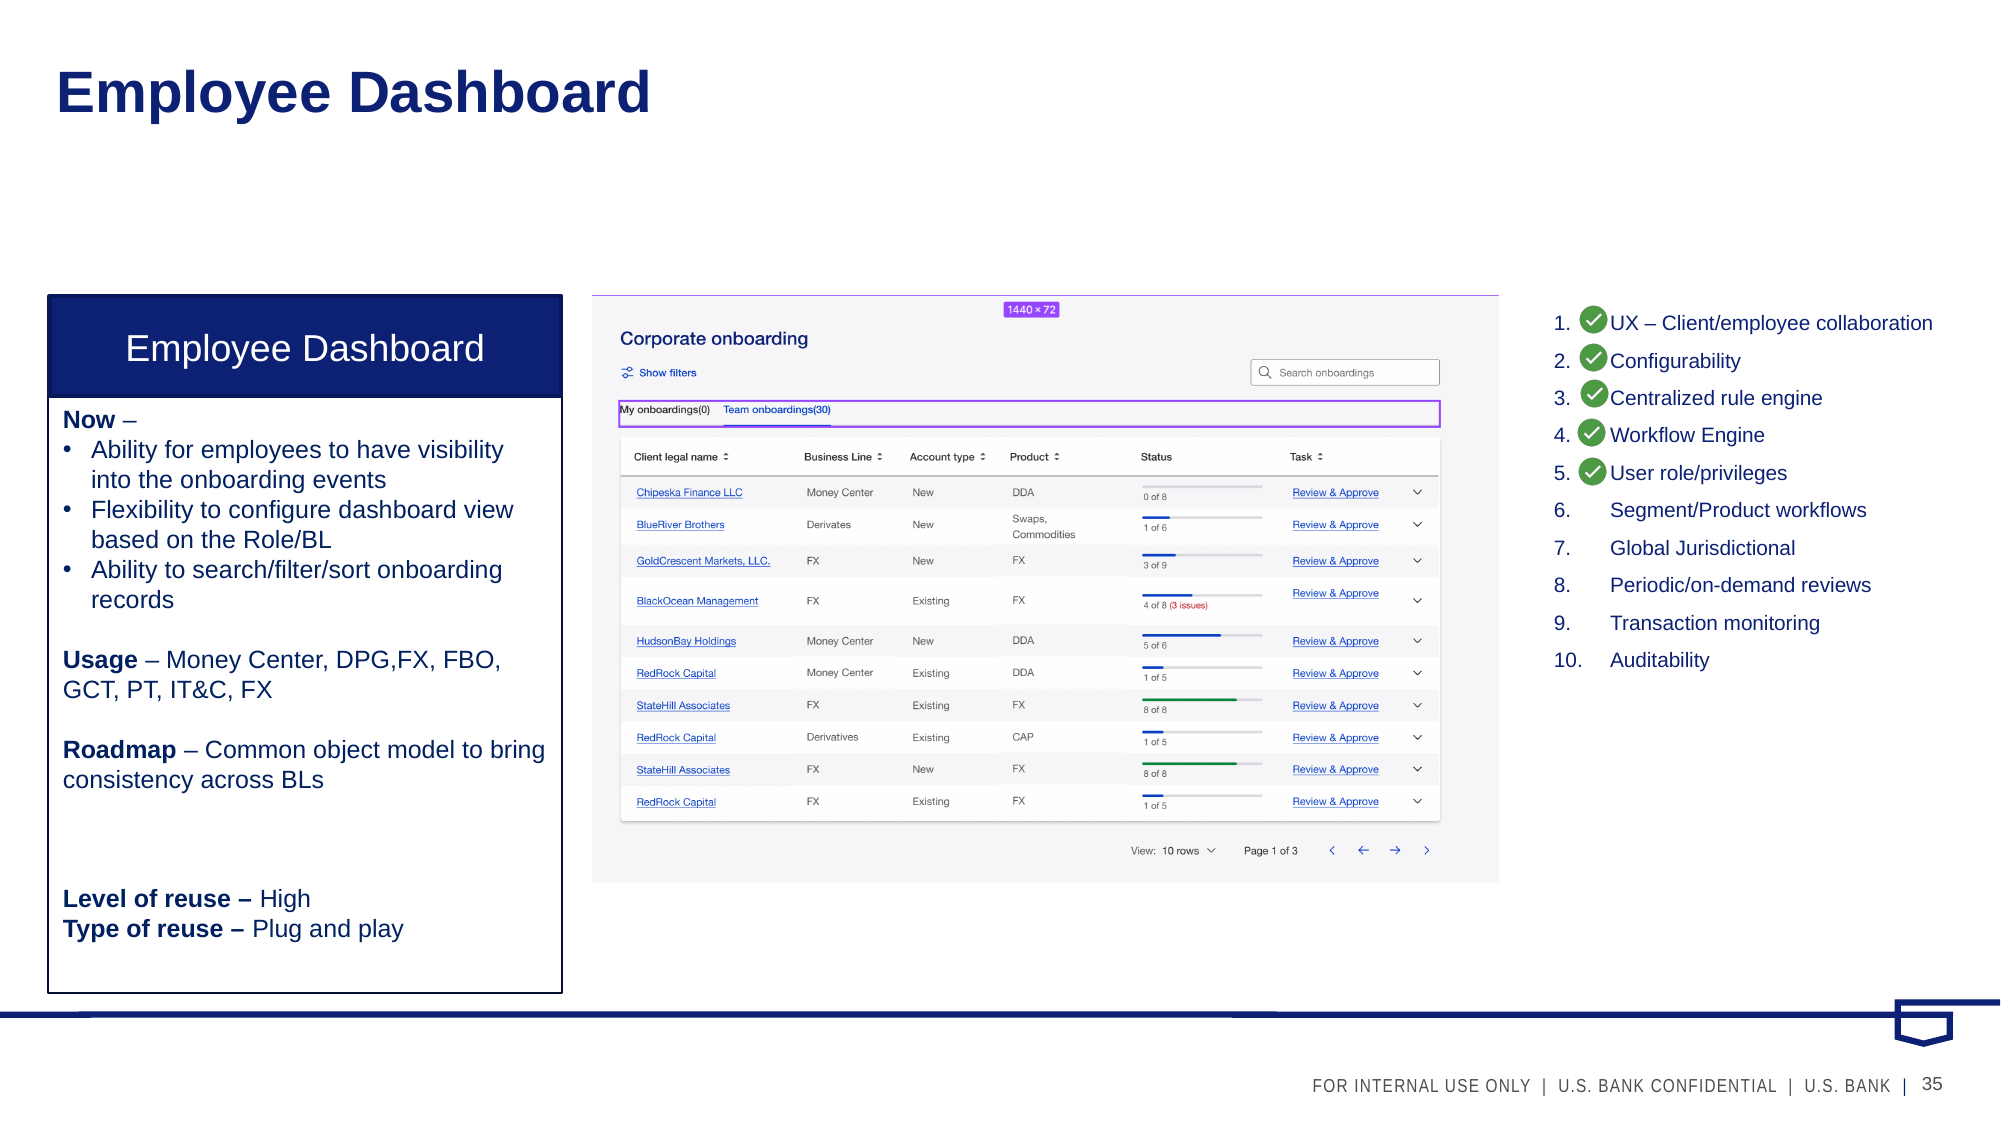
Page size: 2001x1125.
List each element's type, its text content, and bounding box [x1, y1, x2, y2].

text_box Employee Dashboard [47, 294, 563, 398]
text_box Now – Ability for employees to have visibility into the onboarding events Flexibility to configure dashboard view based on the Role/BL Ability to search/filter/sort onboarding records Usage – Money Center, DPG,FX, FBO, GCT, PT, IT&C, FX Roadmap – Common object model to bring consistency across BLs Level of reuse – High Type of reuse – Plug and play [46, 394, 564, 995]
picture [1576, 340, 1611, 375]
picture [1575, 454, 1610, 489]
text_box UX – Client/employee collaboration Configurability Centralized rule engine Workflow Engine User role/privileges Segment/Product workflows Global Jurisdictional Periodic/on-demand reviews Transaction monitoring Auditability [1539, 289, 1974, 680]
list Employee Dashboard [49, 27, 1850, 132]
picture [1574, 415, 1609, 451]
picture [1576, 301, 1611, 337]
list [592, 295, 1499, 883]
picture [1577, 376, 1612, 411]
